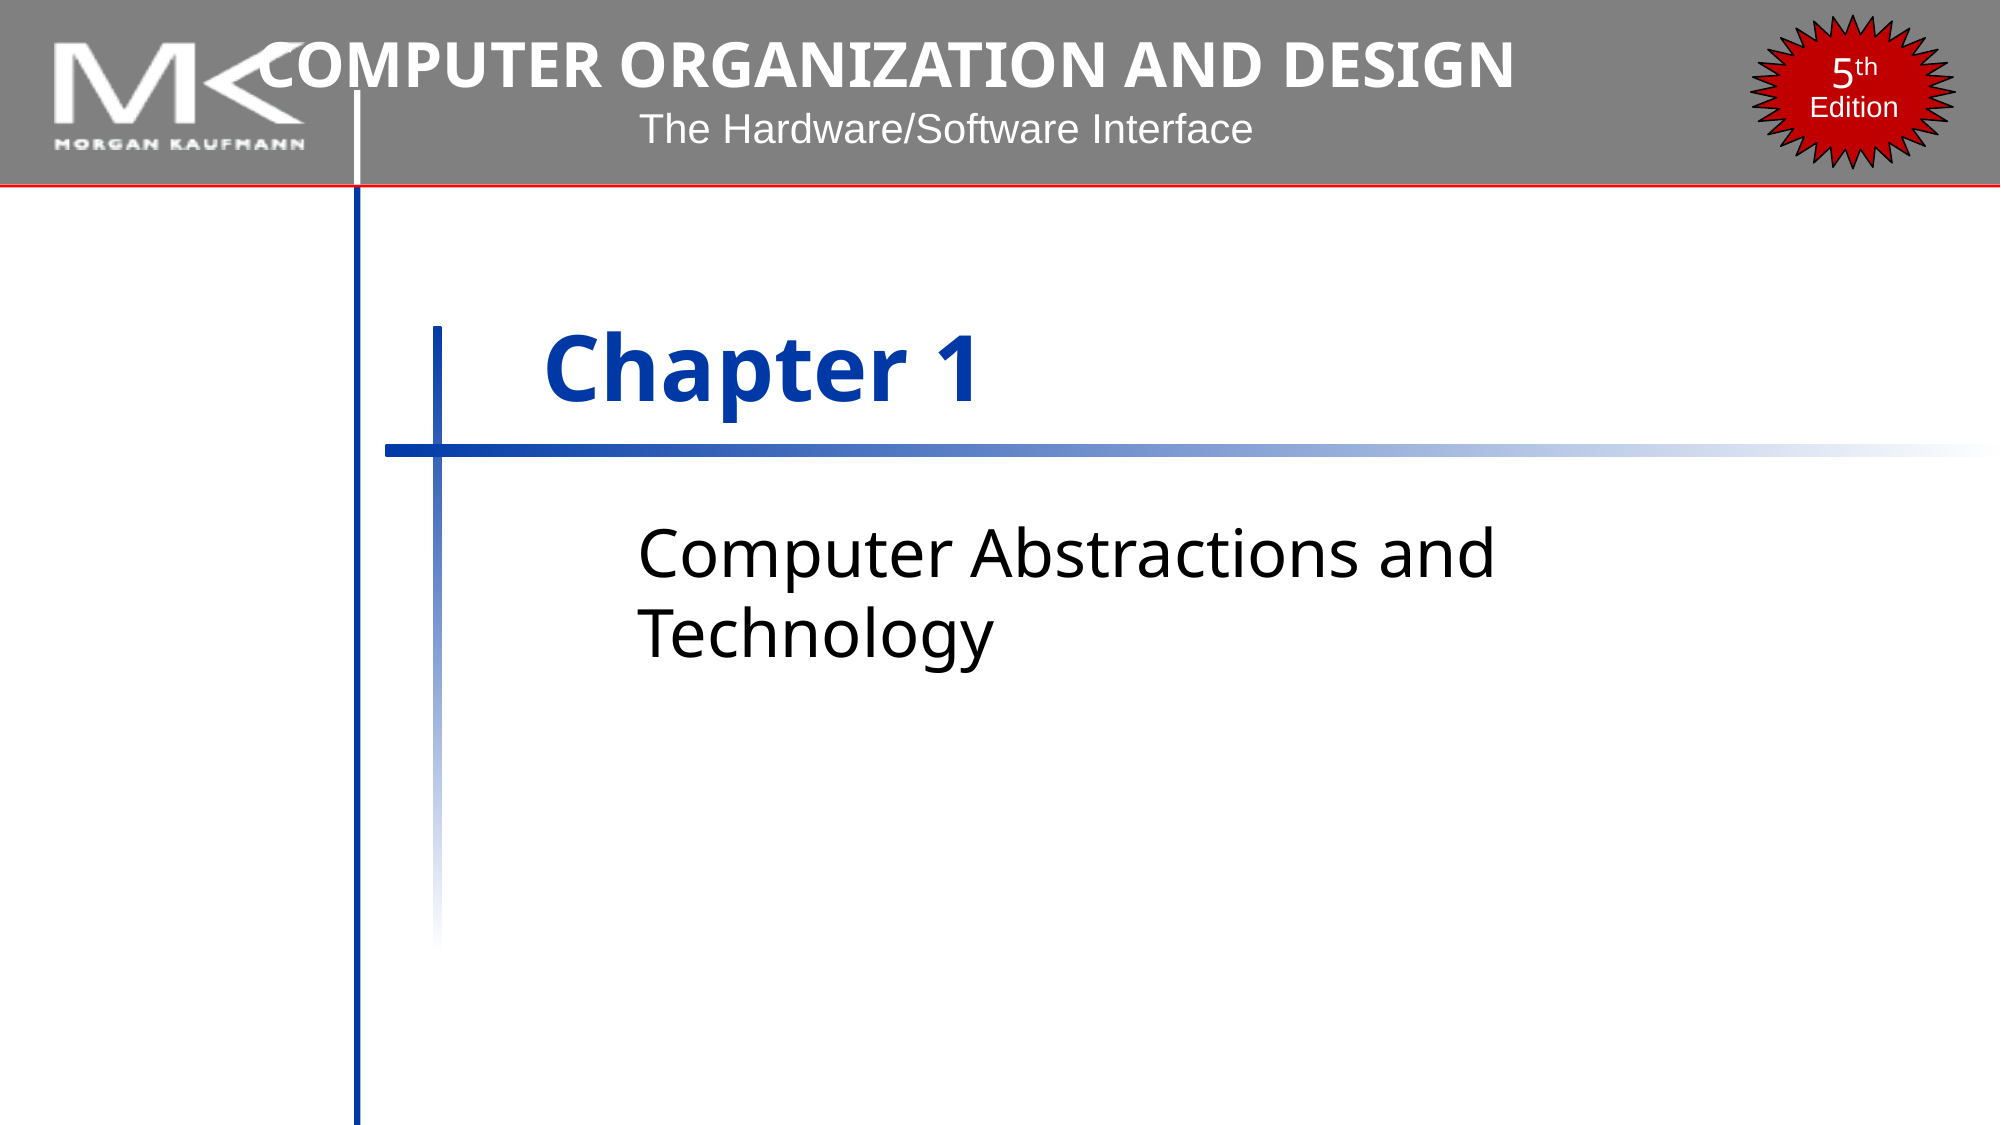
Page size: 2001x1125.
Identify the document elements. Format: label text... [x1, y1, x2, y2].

subtitle Computer Abstractions and Technology [622, 503, 1579, 679]
title Chapter 1 [527, 302, 1803, 428]
picture [54, 42, 308, 150]
